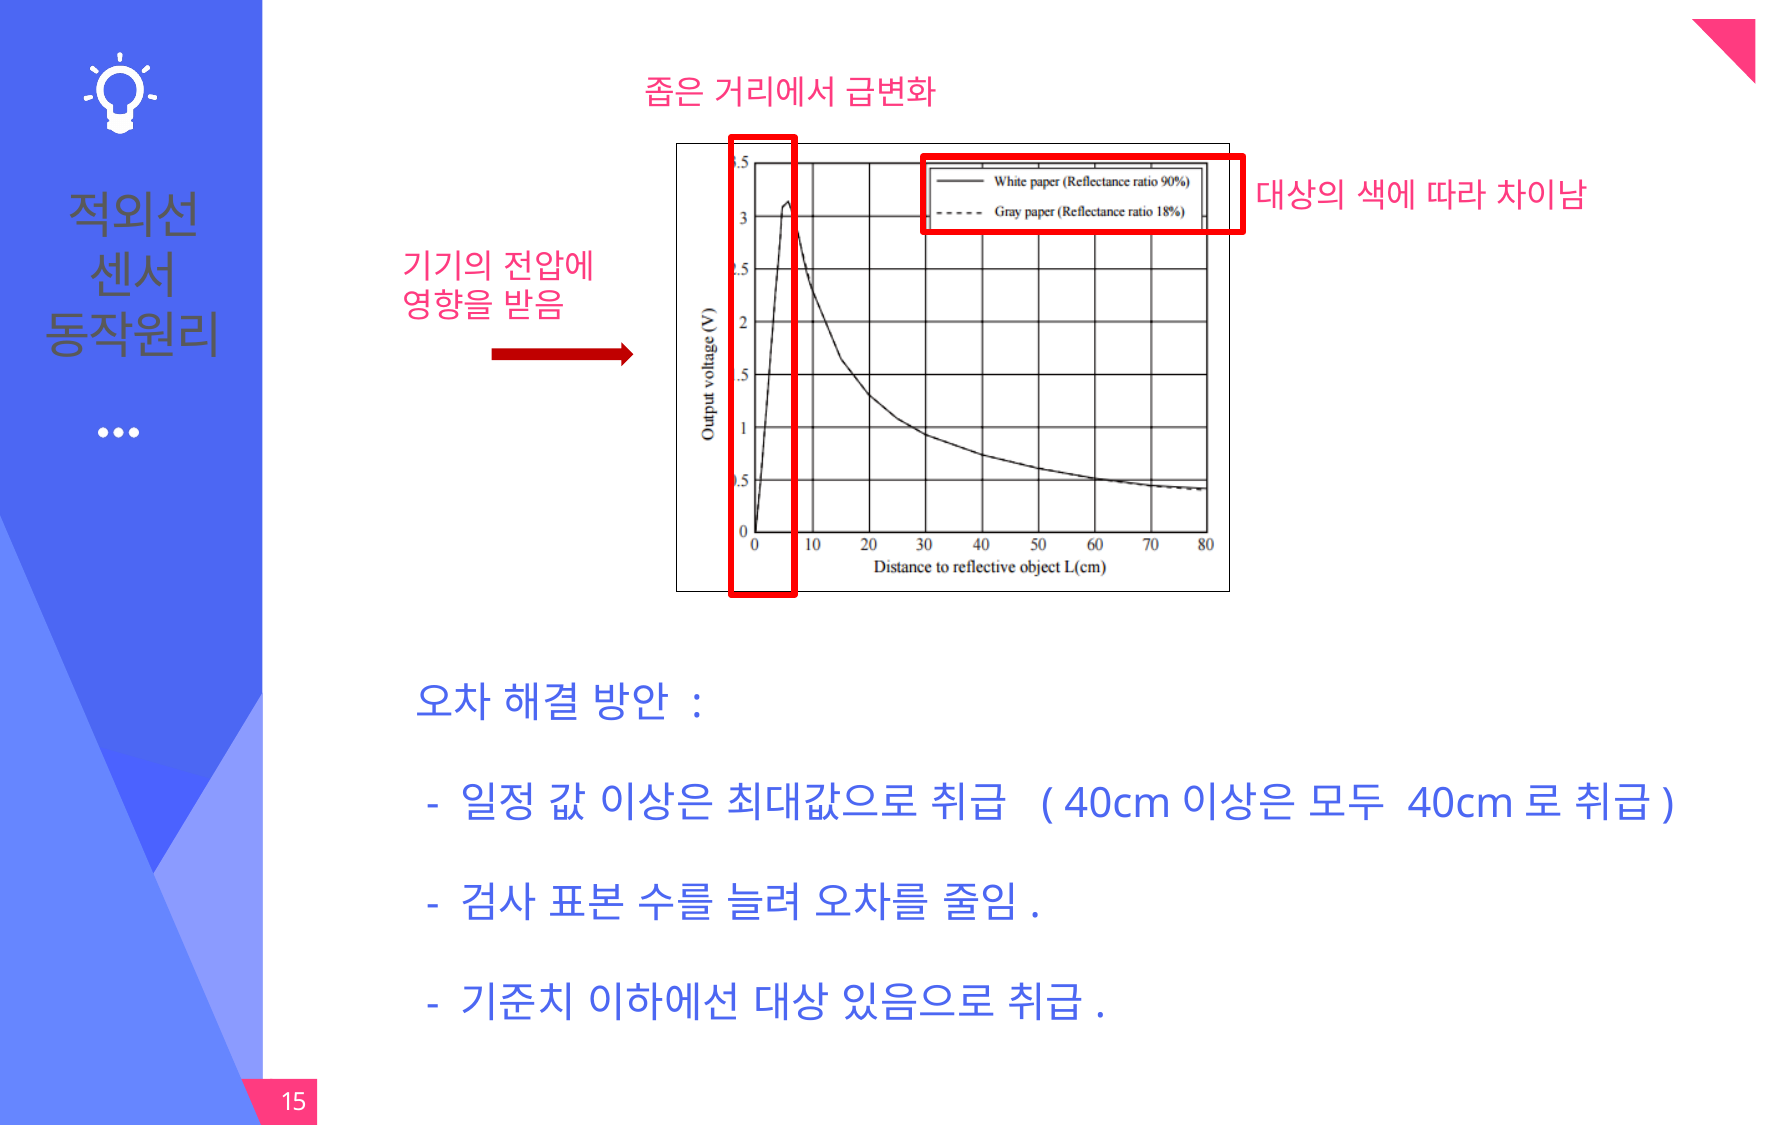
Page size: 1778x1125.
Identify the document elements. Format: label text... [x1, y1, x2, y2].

text_box 기기의 전압에 영향을 받음 [388, 237, 610, 332]
text_box [1233, 155, 1245, 234]
text_box 좁은 거리에서 급변화 [629, 64, 953, 119]
text_box 오차 해결 방안 : - 일정 값 이상은 최대값으로 취급 ( 40cm이상은 모두 40cm로 취급) - 검사 표본 수를 늘려 오차를 줄임. - 기준치 이하에선 대상 있음으로 취급. [400, 668, 1689, 1034]
text_box [1687, 17, 1758, 89]
title 적외선 센서 동작원리 [0, 17, 250, 488]
text_box [489, 340, 636, 369]
text_box 대상의 색에 따라 차이남 [1240, 166, 1604, 221]
picture [676, 142, 1230, 593]
text_box [729, 135, 797, 141]
slide_number 15 [270, 1078, 318, 1125]
